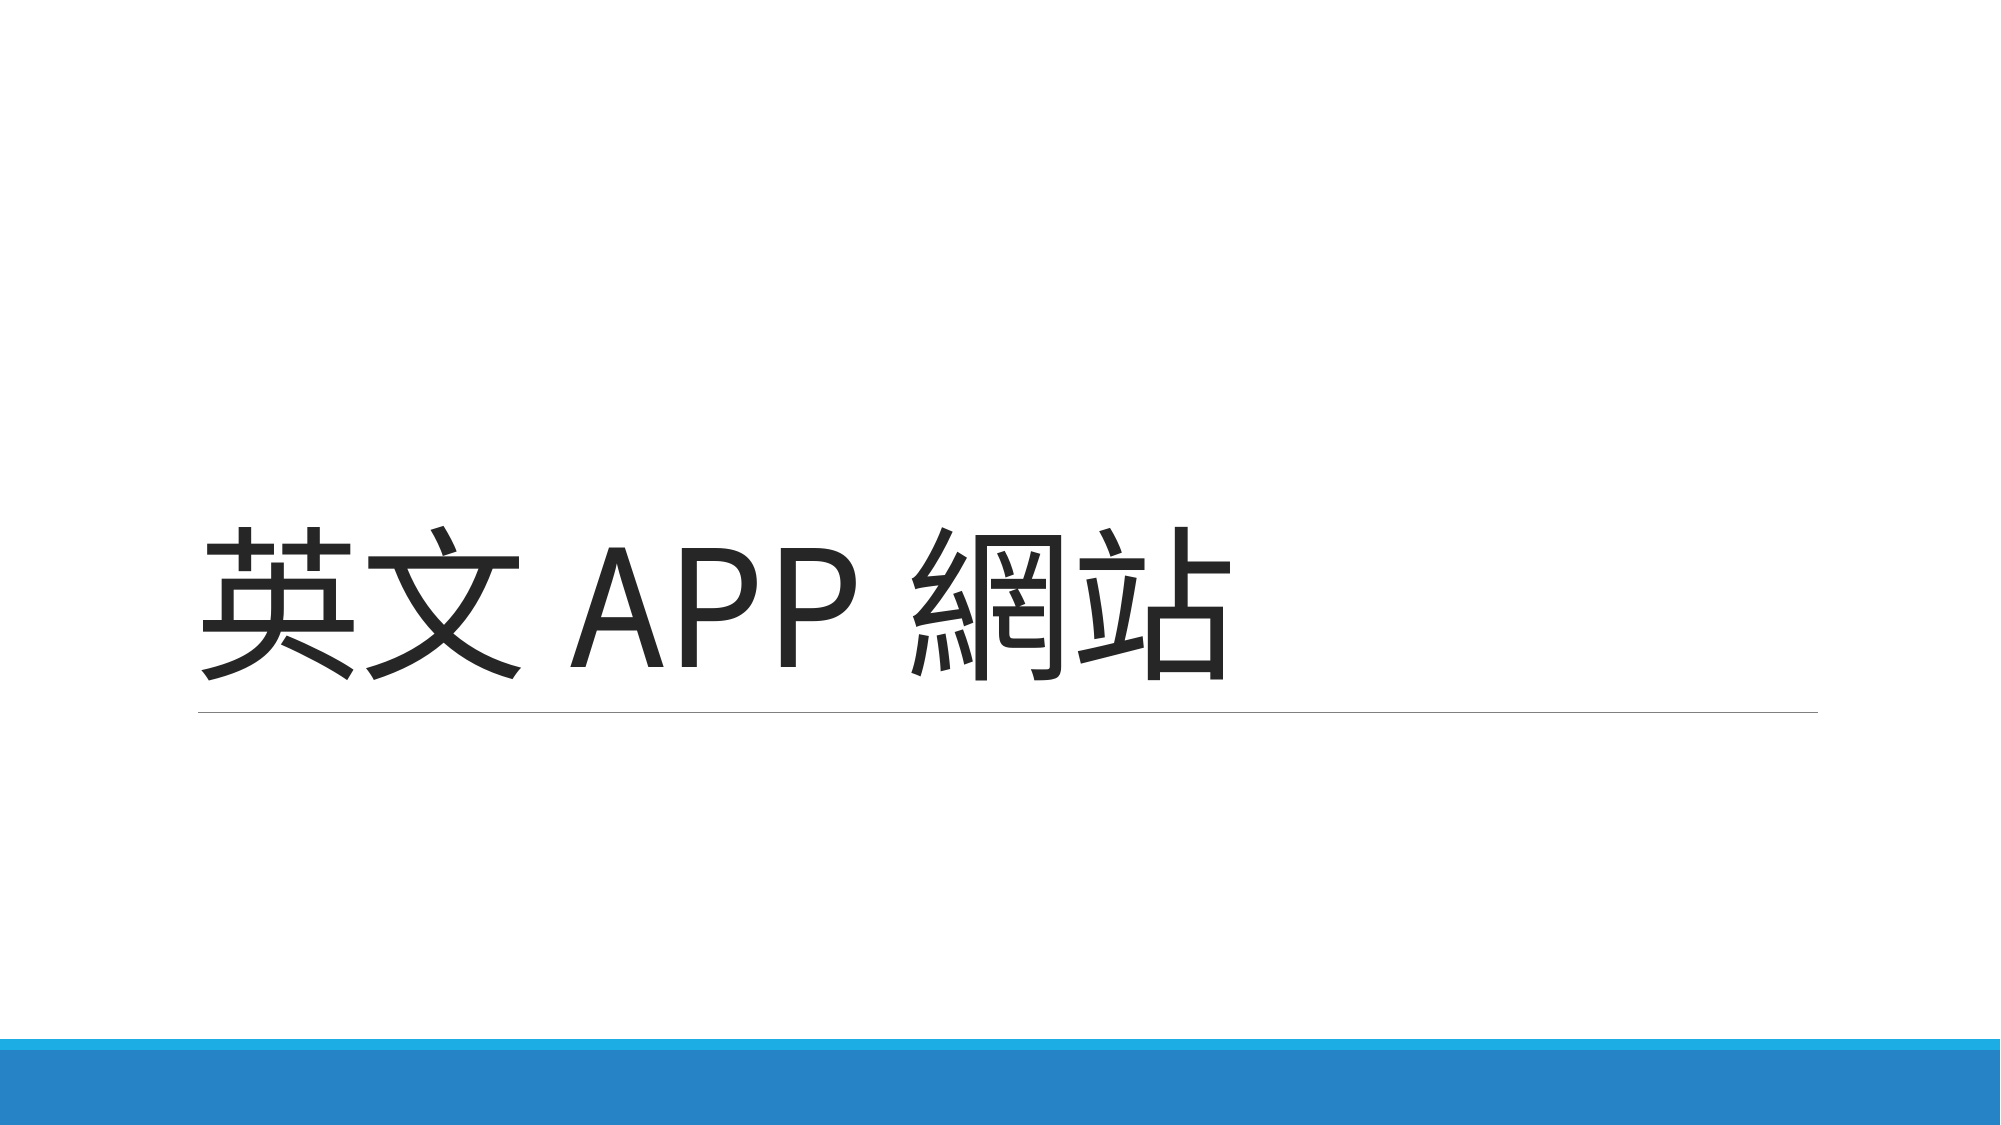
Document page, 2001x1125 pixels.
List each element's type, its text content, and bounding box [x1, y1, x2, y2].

title 英文APP網站 [180, 124, 1830, 710]
